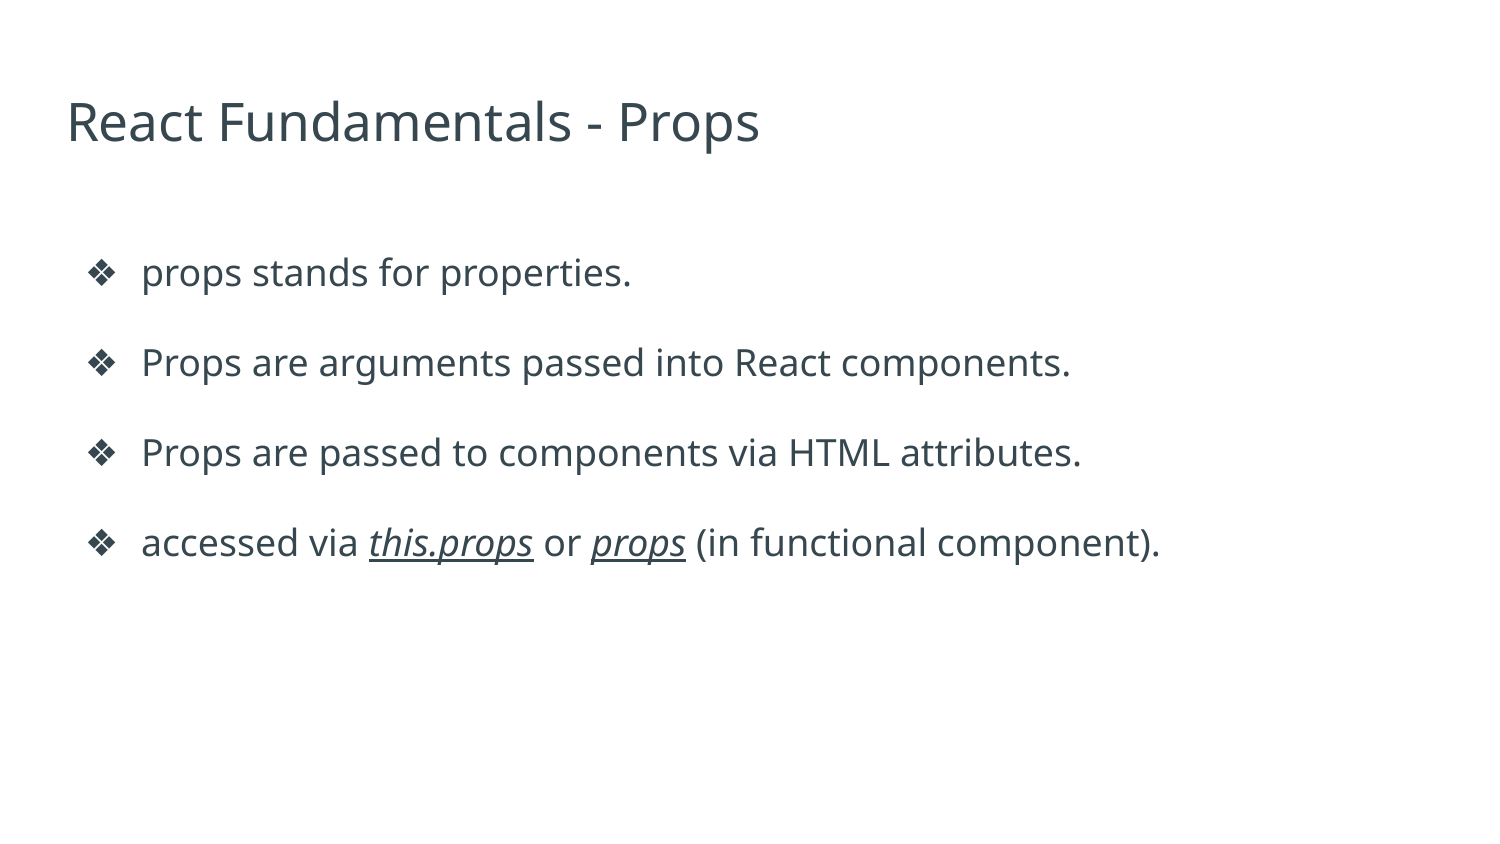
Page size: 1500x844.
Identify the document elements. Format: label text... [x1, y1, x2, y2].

list props stands for properties. Props are arguments passed into React components. Props are passed to components via HTML attributes. accessed via this.props or props (in functional component). [51, 189, 1449, 750]
title React Fundamentals - Props [51, 72, 1449, 167]
